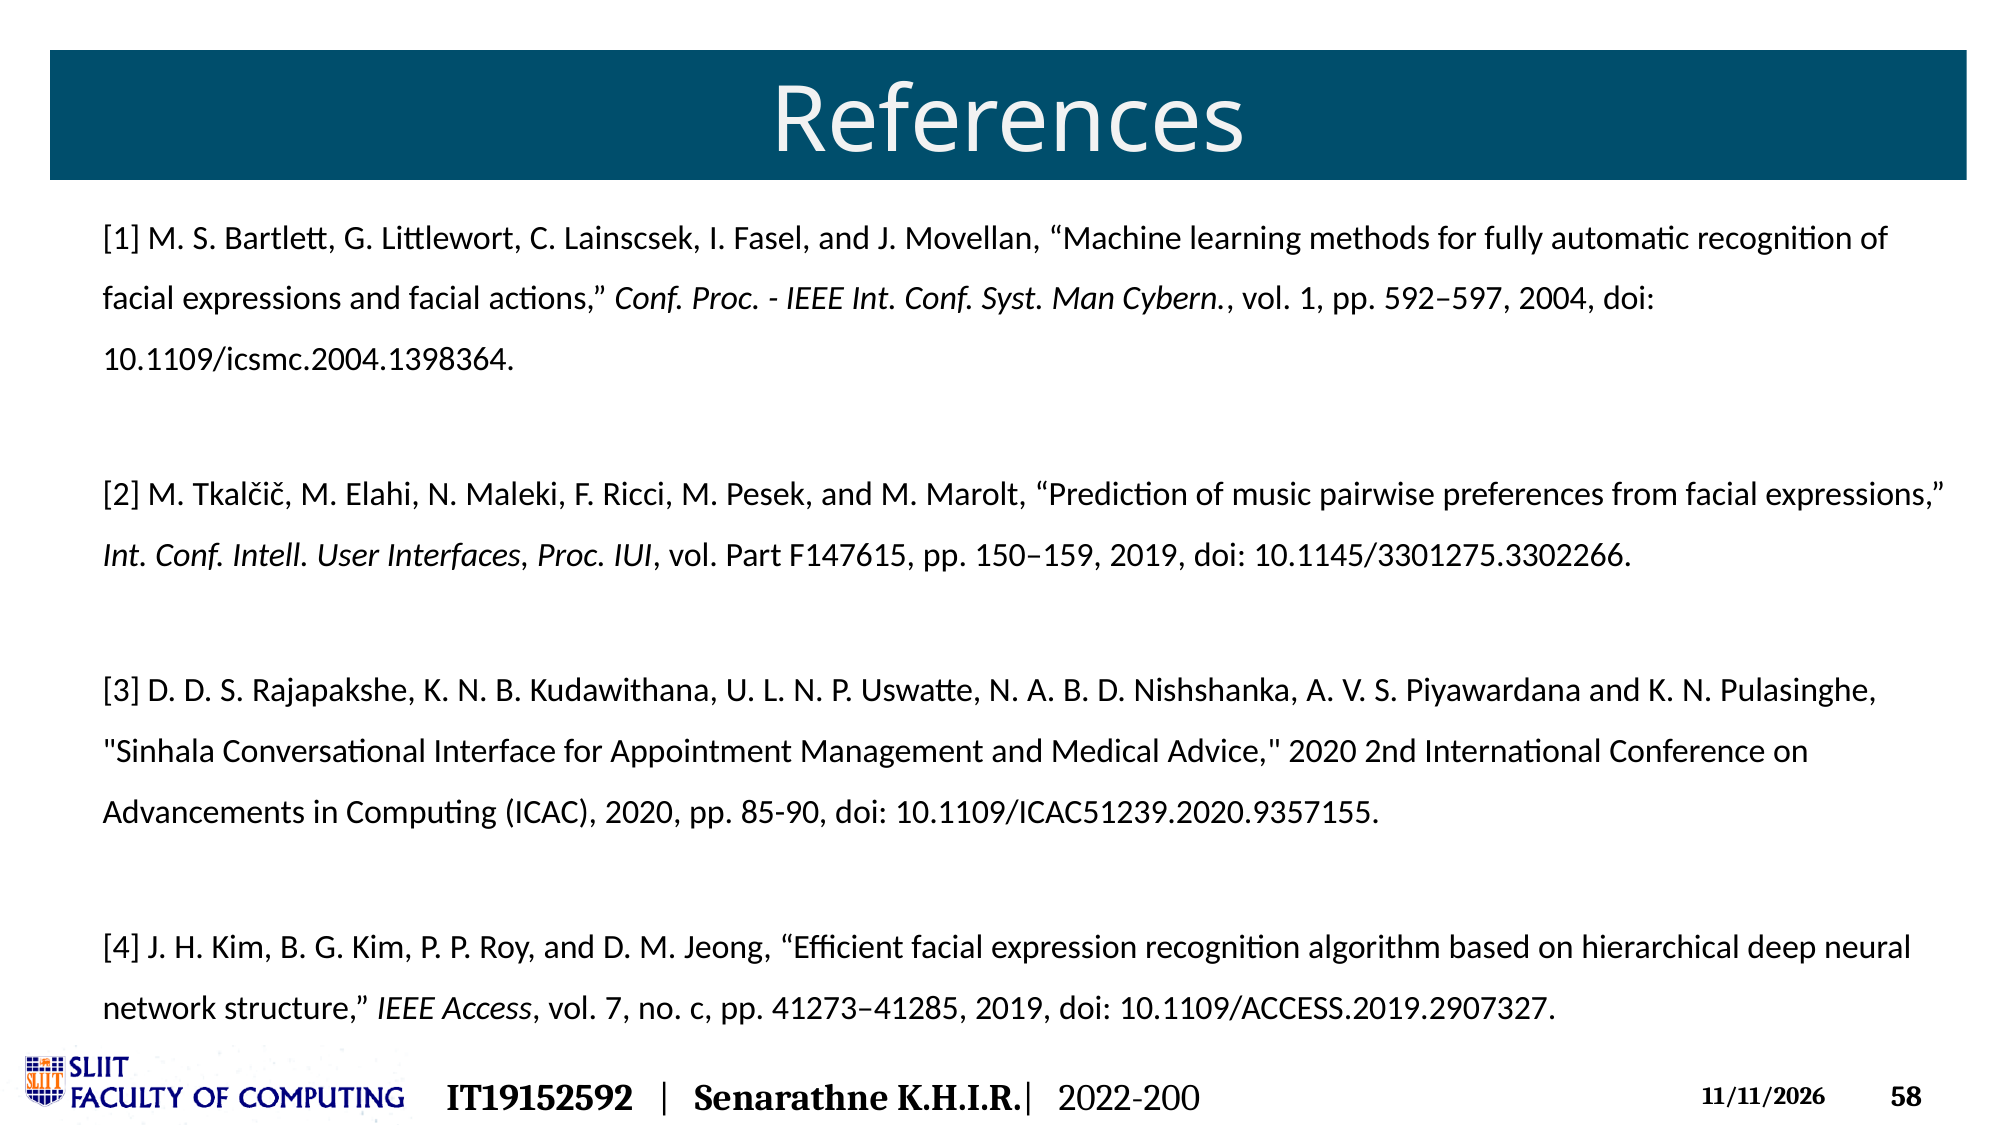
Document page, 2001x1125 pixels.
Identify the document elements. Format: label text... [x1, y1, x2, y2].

picture [0, 1045, 413, 1125]
text_box IT19152592 | Senarathne K.H.I.R.| 2022-200 [430, 1063, 1552, 1125]
text_box [49, 187, 1967, 1038]
title References [50, 50, 1967, 180]
